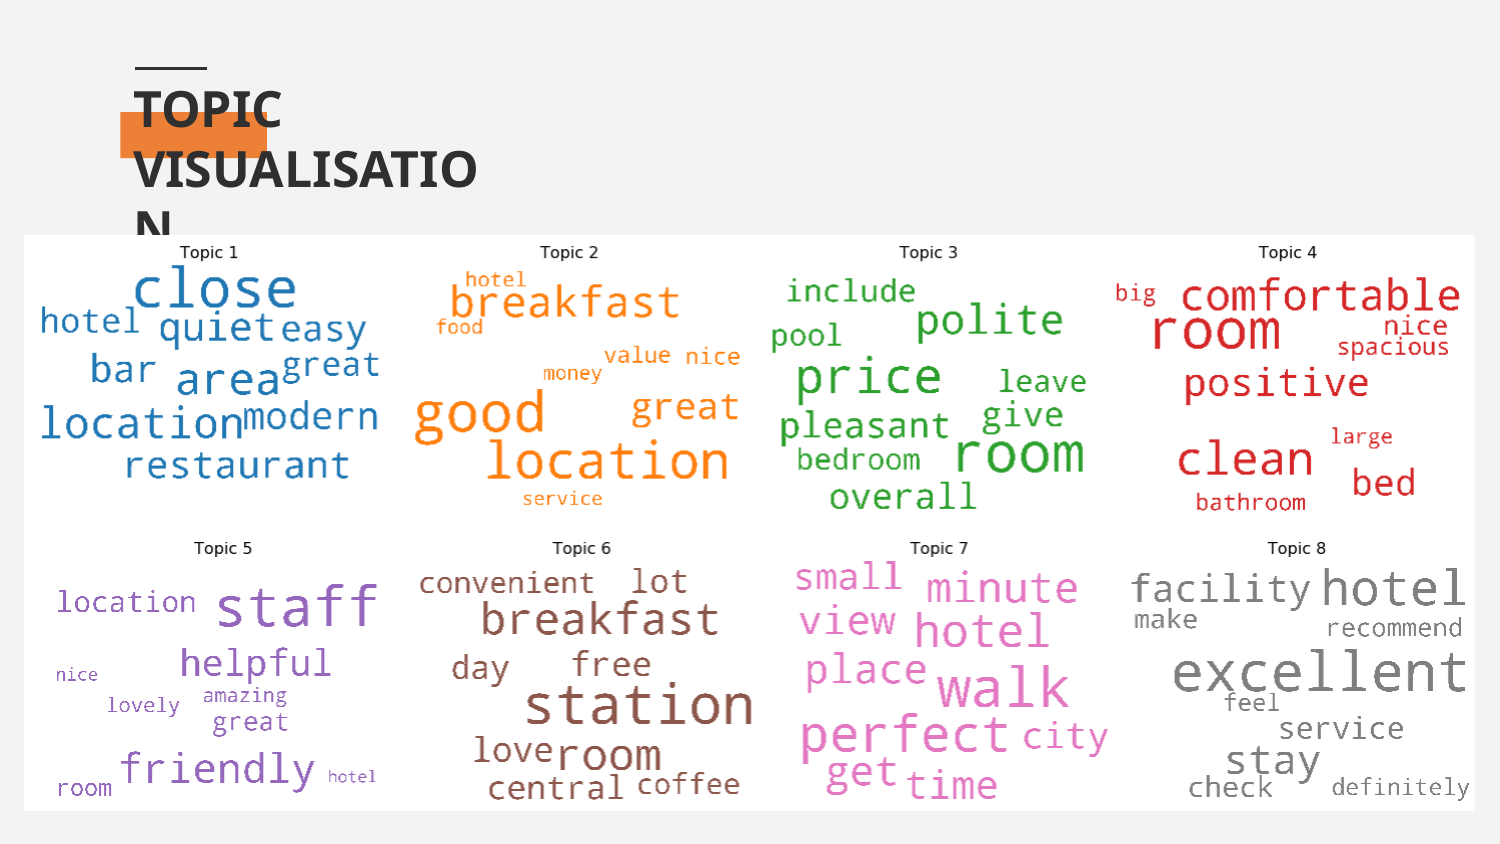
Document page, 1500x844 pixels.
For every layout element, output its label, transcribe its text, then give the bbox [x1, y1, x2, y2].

picture [24, 235, 1476, 812]
title TOPIC VISUALISATION [118, 62, 526, 219]
